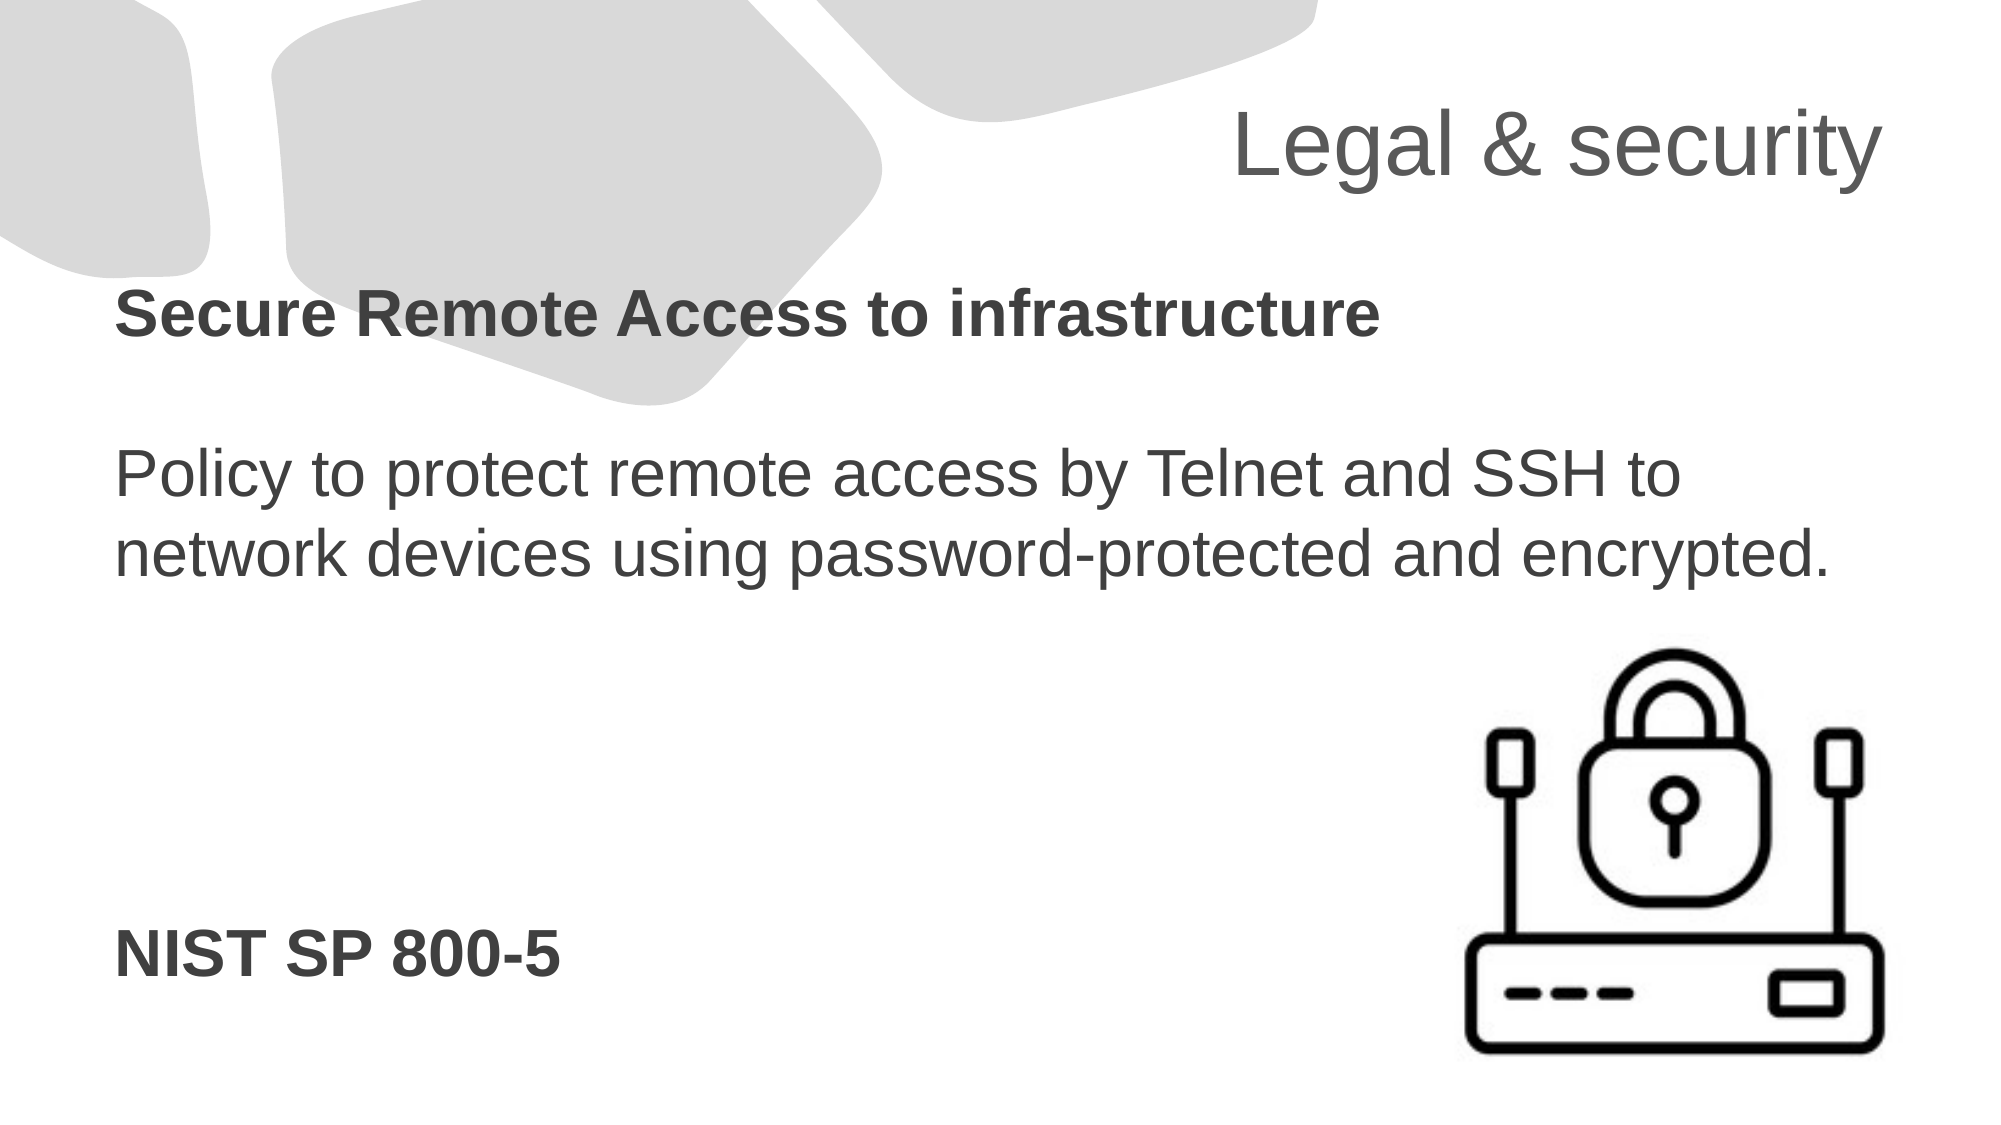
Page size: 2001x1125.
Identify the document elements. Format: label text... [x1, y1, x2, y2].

picture [1358, 633, 1994, 1070]
title Legal & security [99, 45, 1900, 233]
list Secure Remote Access to infrastructure Policy to protect remote access by Telnet and SSH to network devices using password-protected and encrypted. NIST SP 800-5 [99, 262, 1900, 1005]
